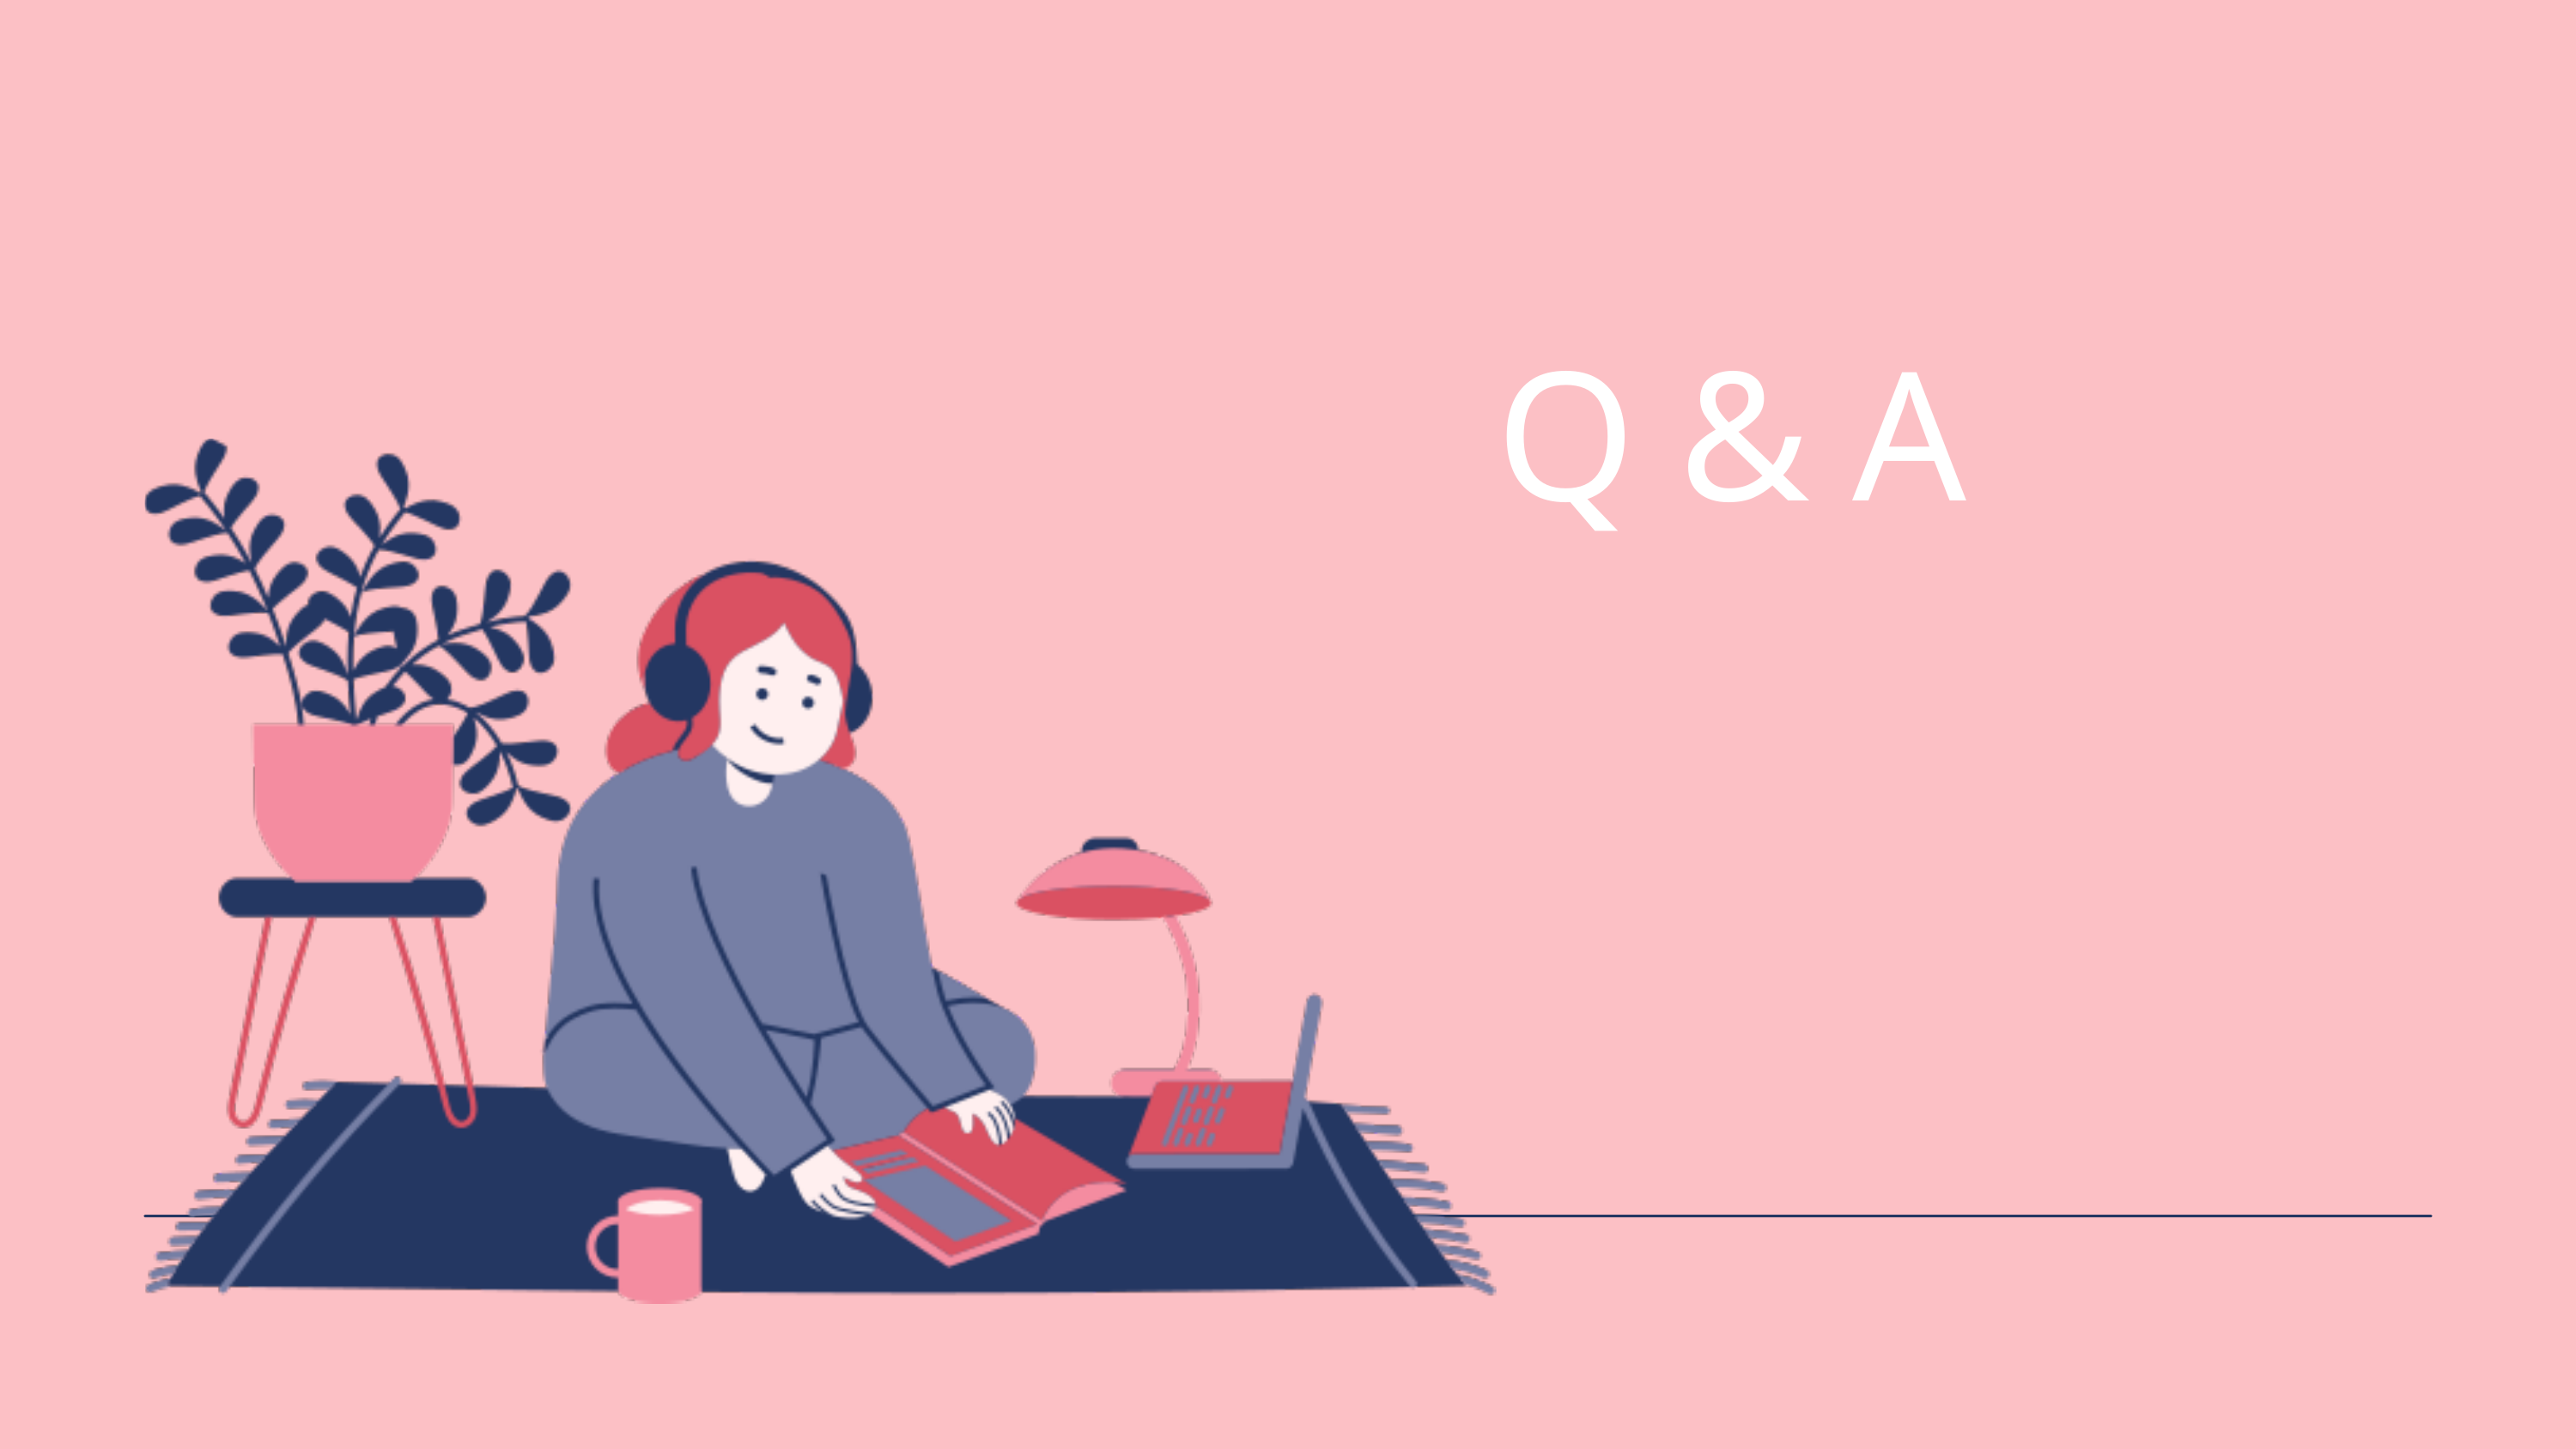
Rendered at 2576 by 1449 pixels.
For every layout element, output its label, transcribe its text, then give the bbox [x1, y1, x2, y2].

text_box Q & A [1496, 340, 2432, 537]
text_box [144, 439, 1497, 1304]
